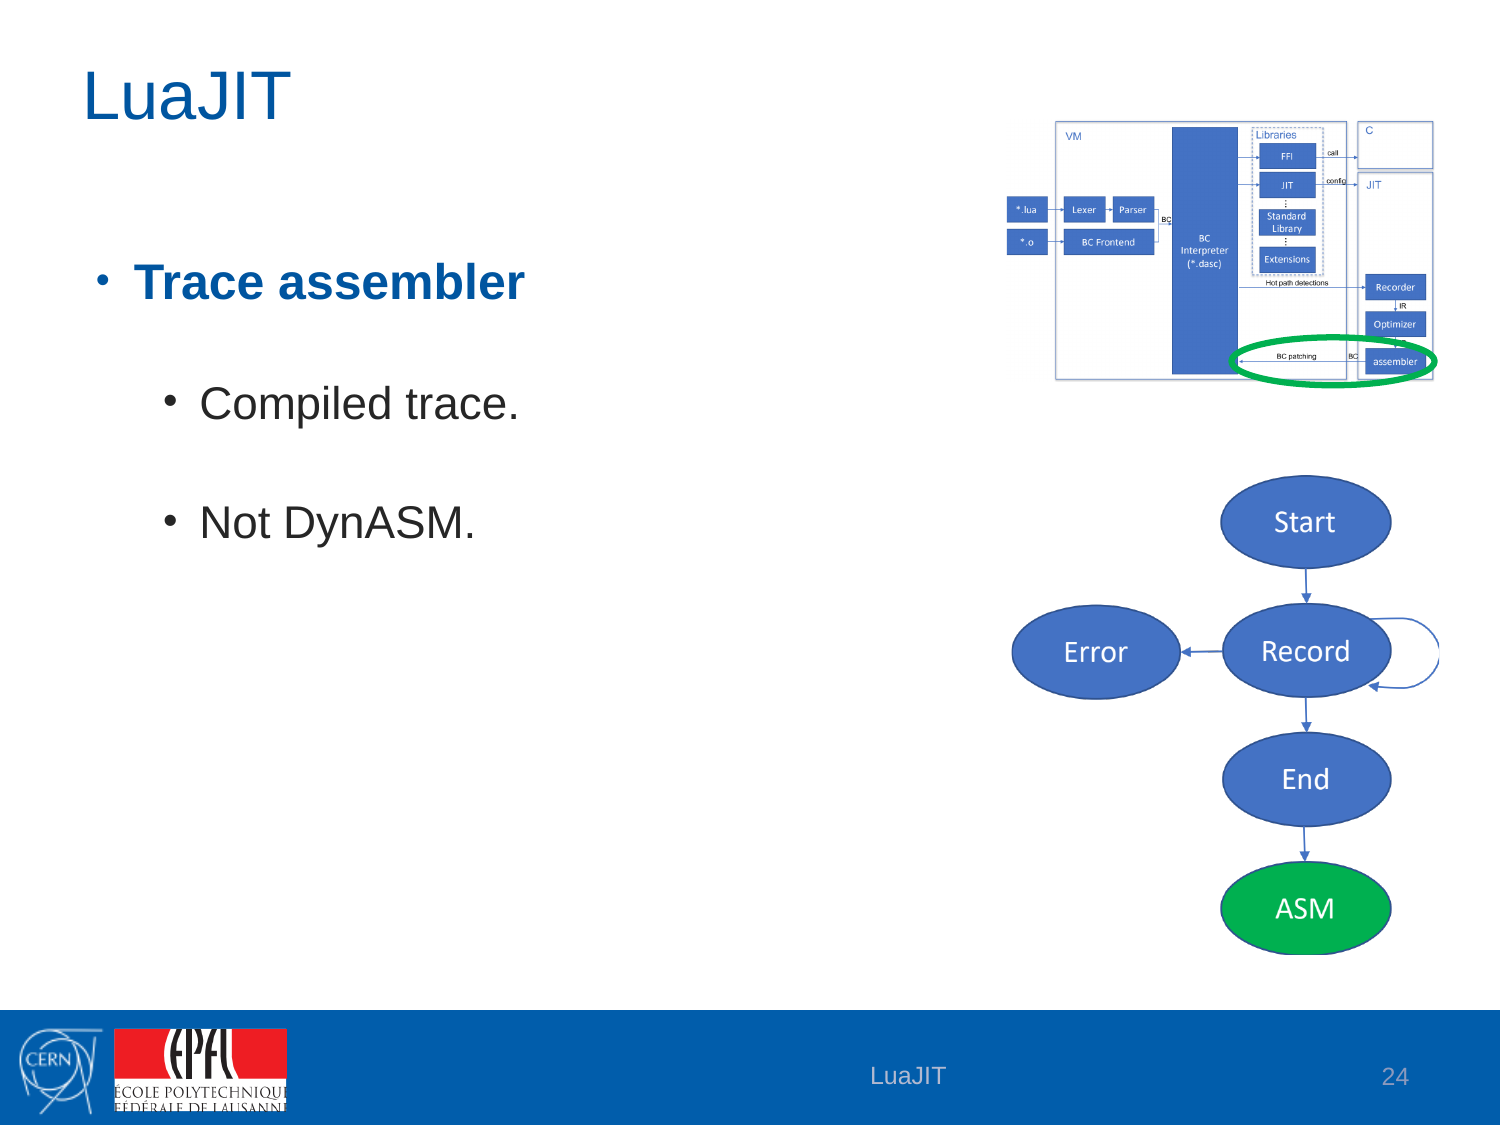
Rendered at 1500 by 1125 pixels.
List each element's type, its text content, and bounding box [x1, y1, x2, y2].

title LuaJIT [75, 38, 1425, 146]
picture [1011, 475, 1440, 955]
list Trace assembler Compiled trace. Not DynASM. [75, 181, 1425, 984]
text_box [113, 1028, 288, 1112]
footer LuaJIT [507, 1044, 1310, 1104]
slide_number 24 [1342, 1045, 1425, 1105]
picture [1006, 118, 1435, 383]
